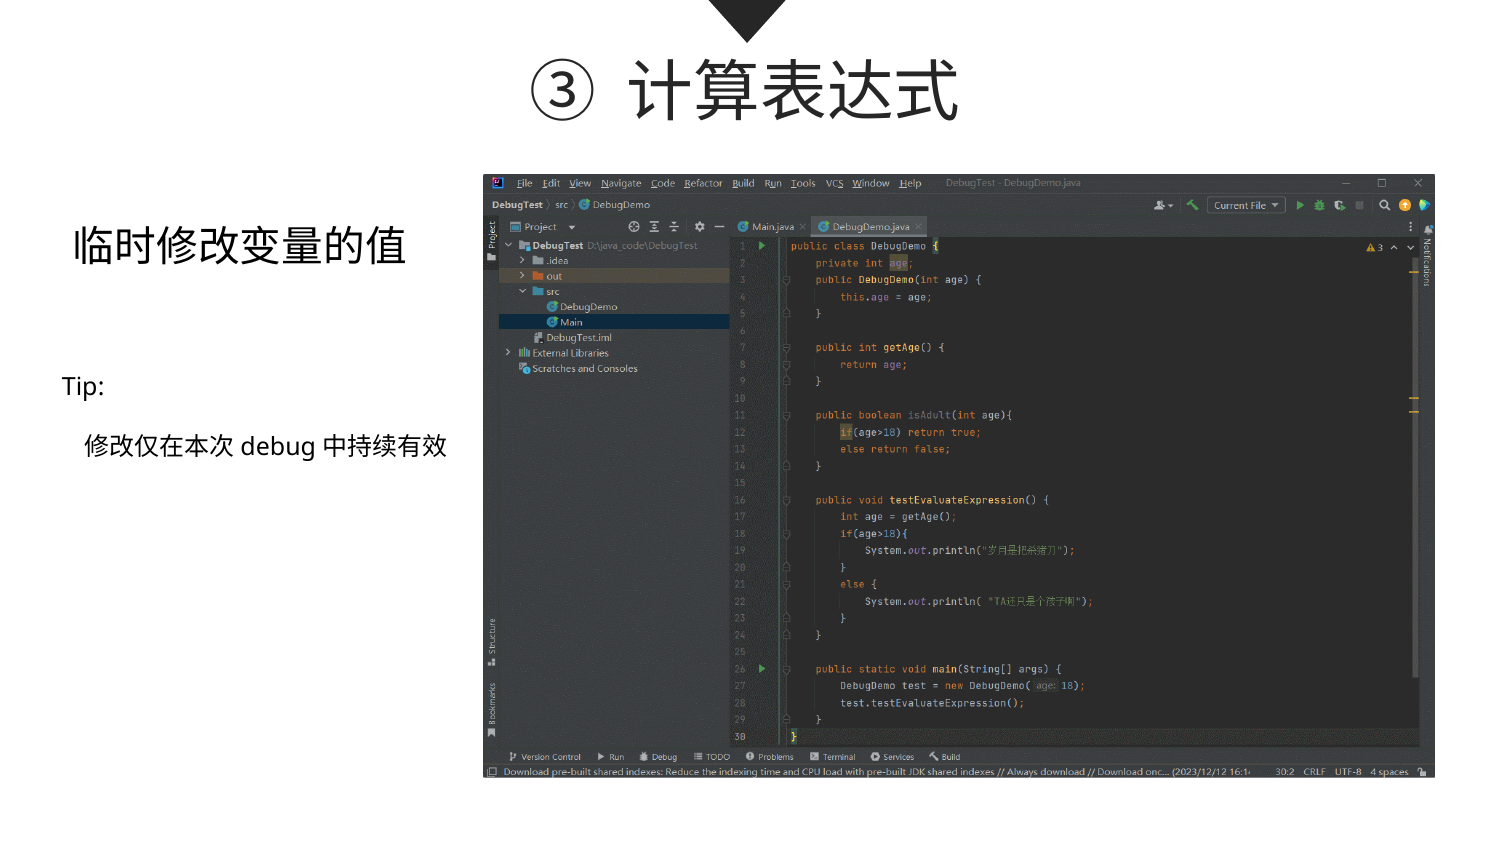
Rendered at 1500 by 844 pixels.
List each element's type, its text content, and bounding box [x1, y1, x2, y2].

picture [483, 174, 1435, 778]
text_box 临时修改变量的值 [58, 211, 483, 277]
text_box [707, 0, 788, 45]
text_box ③ 计算表达式 [393, 41, 1097, 137]
text_box Tip: 修改仅在本次debug中持续有效 [47, 363, 471, 691]
